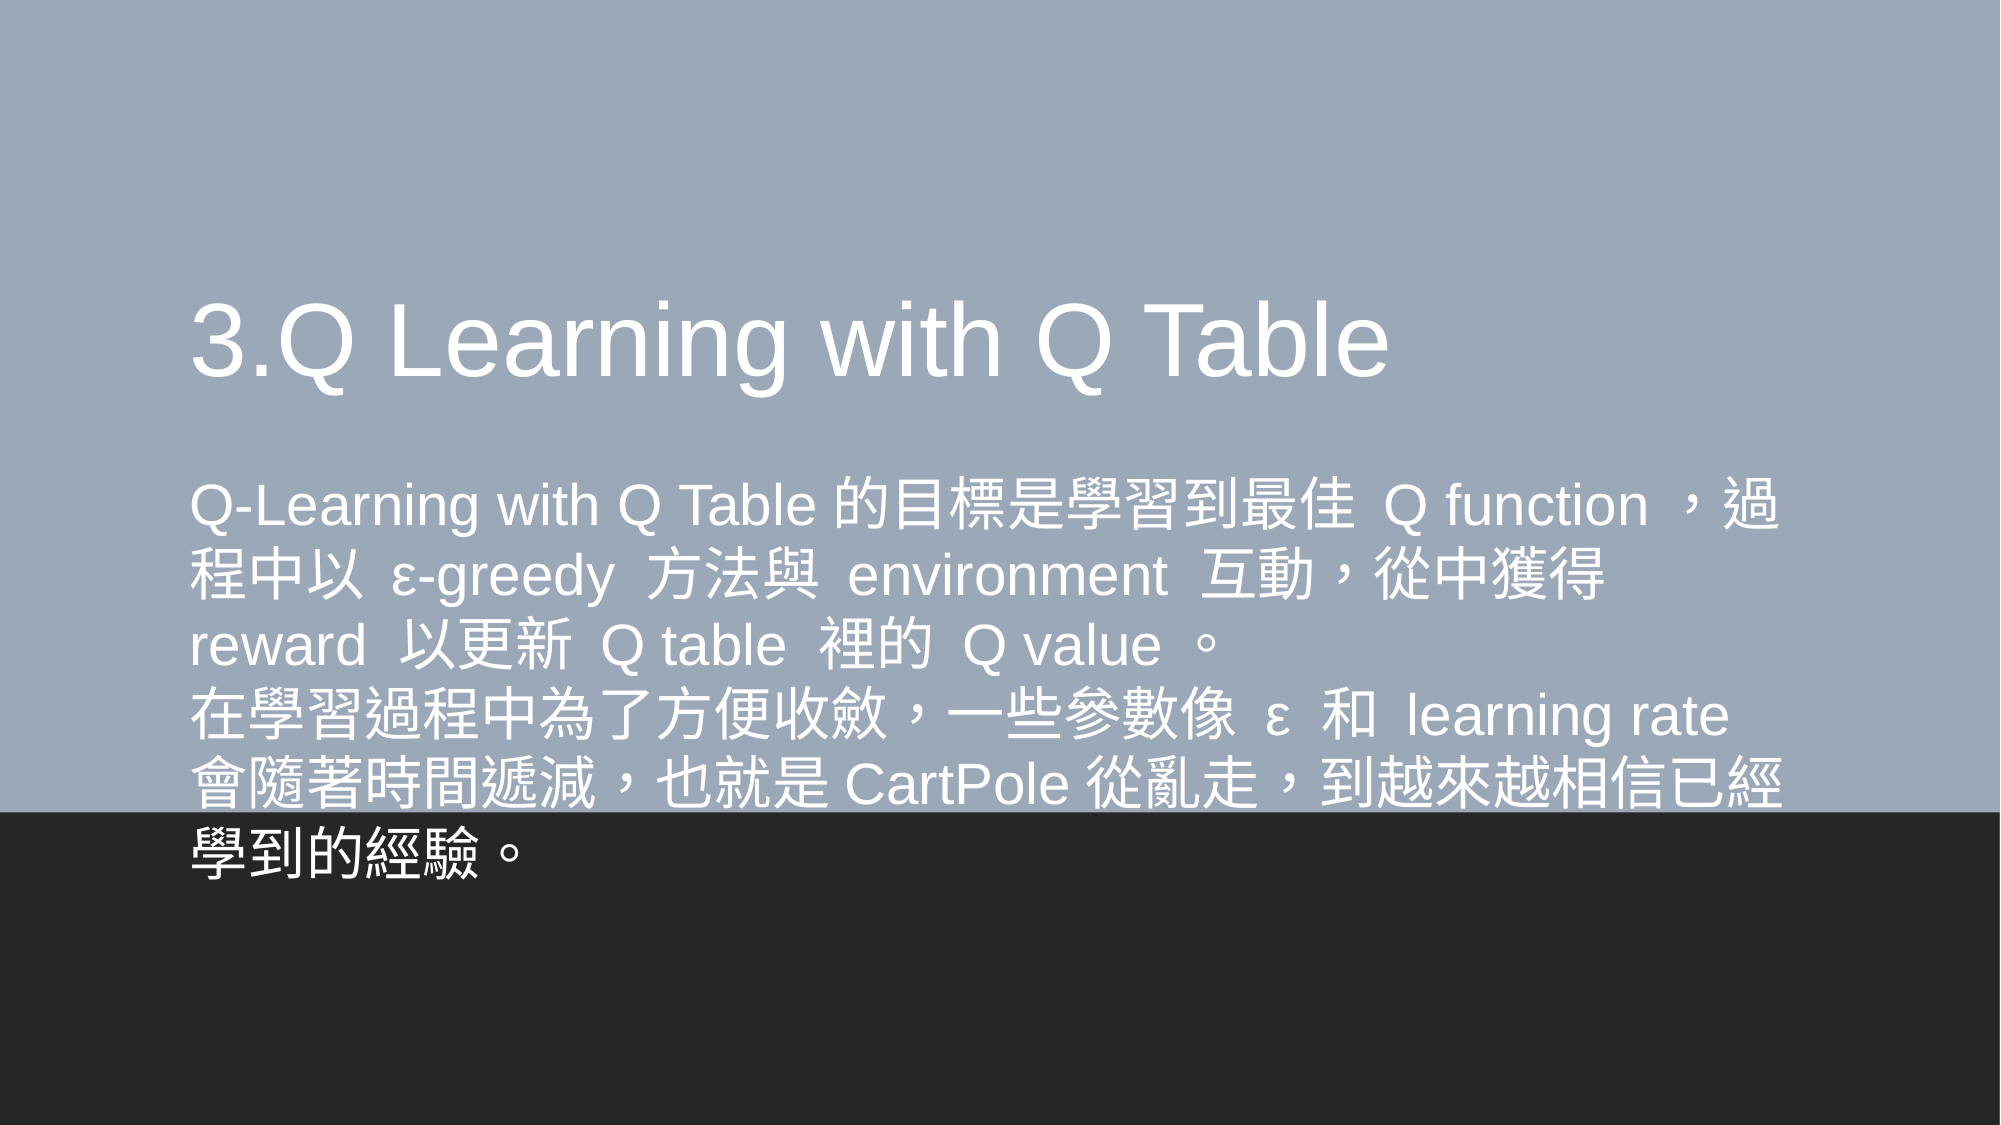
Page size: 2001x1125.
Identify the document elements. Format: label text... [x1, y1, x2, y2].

text_box 3.Q Learning with Q Table Q-Learning with Q Table的目標是學習到最佳 Q function，過程中以 ε-greedy 方法與 environment 互動，從中獲得 reward 以更新 Q table 裡的 Q value。 在學習過程中為了方便收斂，一些參數像 ε 和 learning rate 會隨著時間遞減，也就是CartPole從亂走，到越來越相信已經學到的經驗。 [174, 264, 1825, 895]
text_box [0, 811, 2000, 1125]
text_box [0, 0, 2000, 811]
